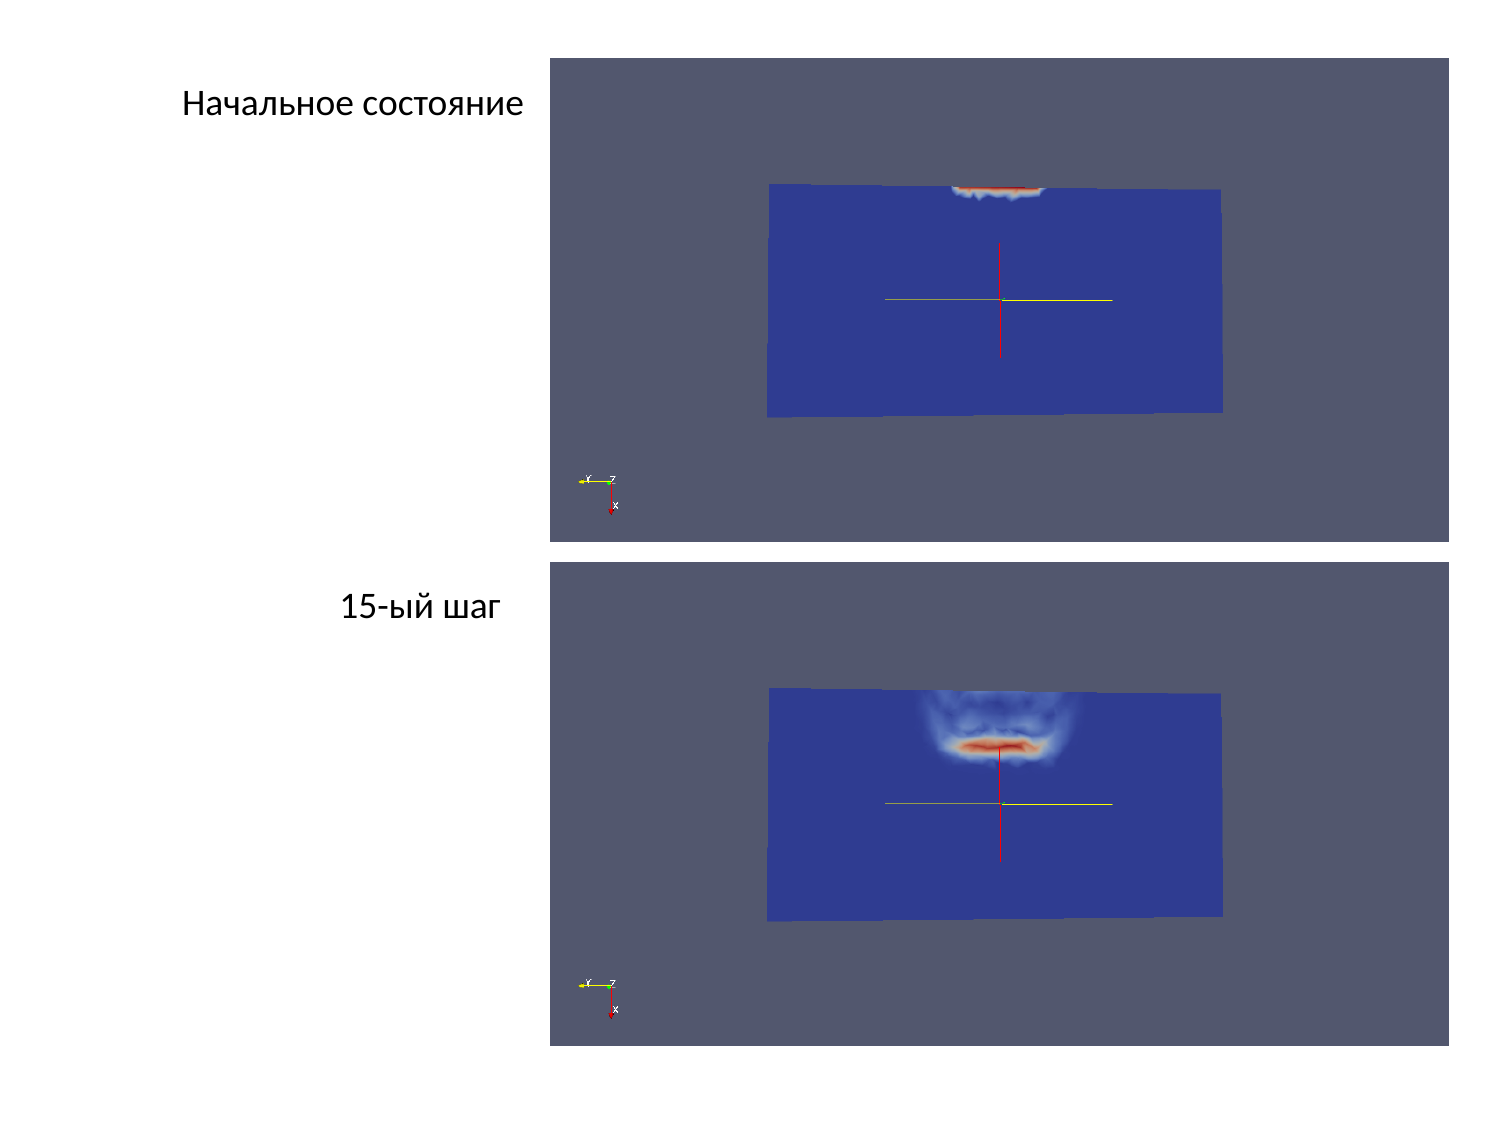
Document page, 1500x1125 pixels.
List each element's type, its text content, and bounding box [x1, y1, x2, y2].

text_box Начальное состояние [35, 70, 539, 130]
picture [550, 58, 1449, 542]
picture [550, 562, 1449, 1046]
text_box 15-ый шаг [35, 574, 516, 634]
